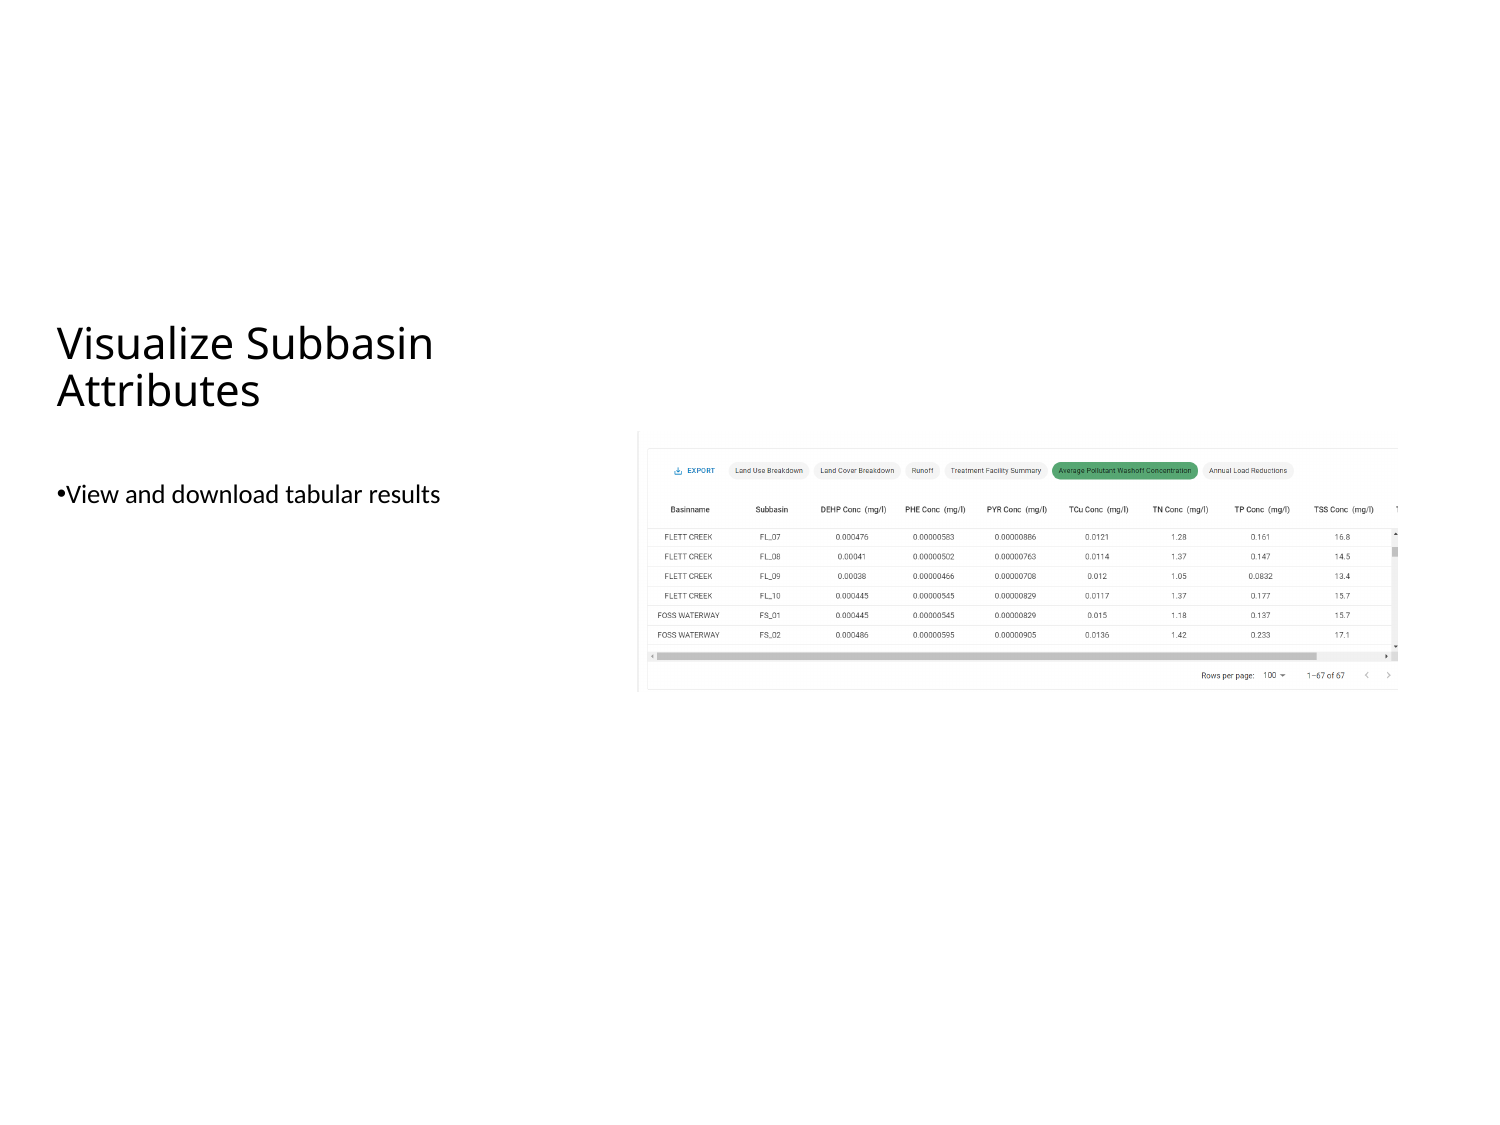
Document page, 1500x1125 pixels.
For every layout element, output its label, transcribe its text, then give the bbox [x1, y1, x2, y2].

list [637, 431, 1398, 692]
list View and download tabular results [45, 475, 469, 870]
title Visualize Subbasin Attributes [45, 283, 469, 422]
